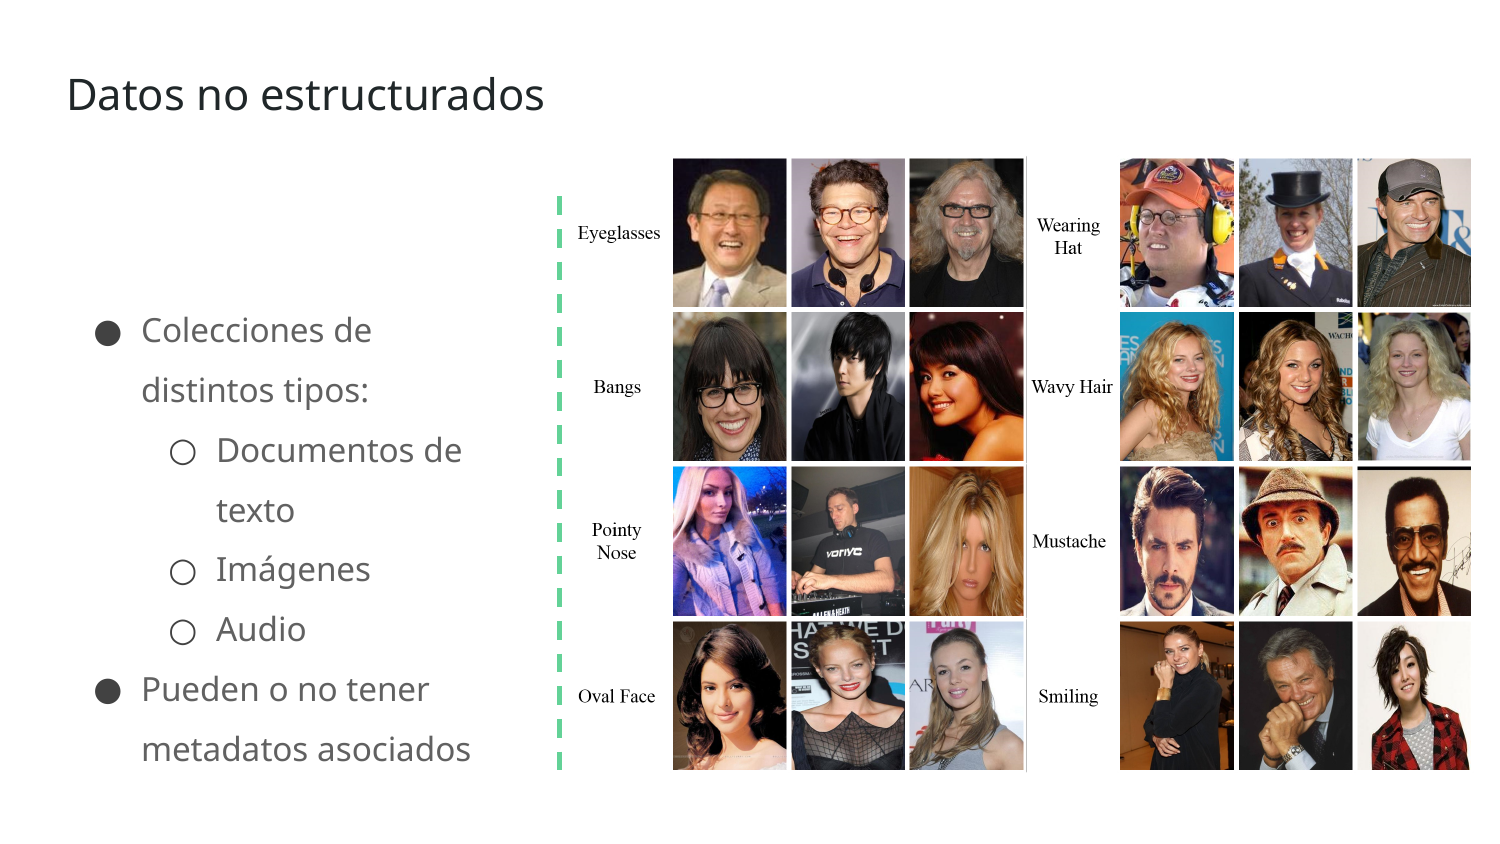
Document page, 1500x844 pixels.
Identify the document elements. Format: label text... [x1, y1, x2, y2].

title Datos no estructurados [51, 51, 566, 176]
picture [565, 154, 1474, 774]
list Colecciones de distintos tipos: Documentos de texto Imágenes Audio Pueden o no tener metadatos asociados [51, 257, 512, 800]
